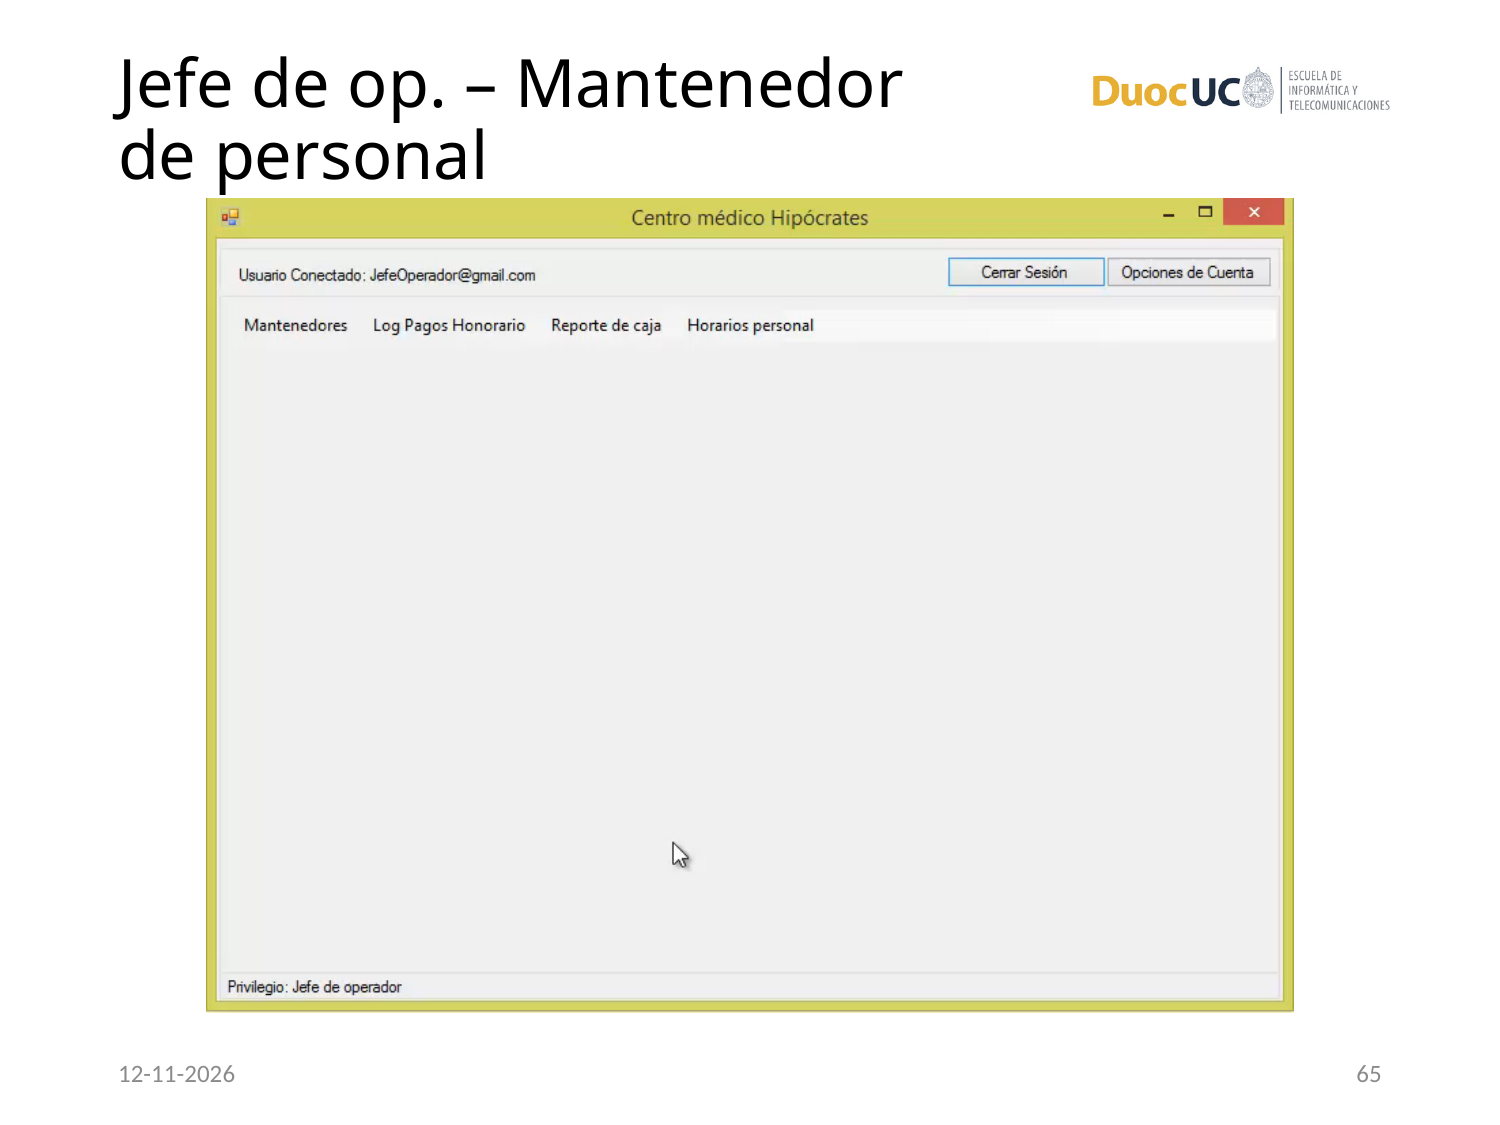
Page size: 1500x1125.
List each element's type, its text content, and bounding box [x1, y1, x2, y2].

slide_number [103, 1042, 441, 1103]
title Jefe de op. – Mantenedor de personal [103, 59, 959, 185]
picture [1085, 59, 1397, 118]
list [206, 197, 1294, 1014]
slide_number 65 [1059, 1042, 1397, 1103]
